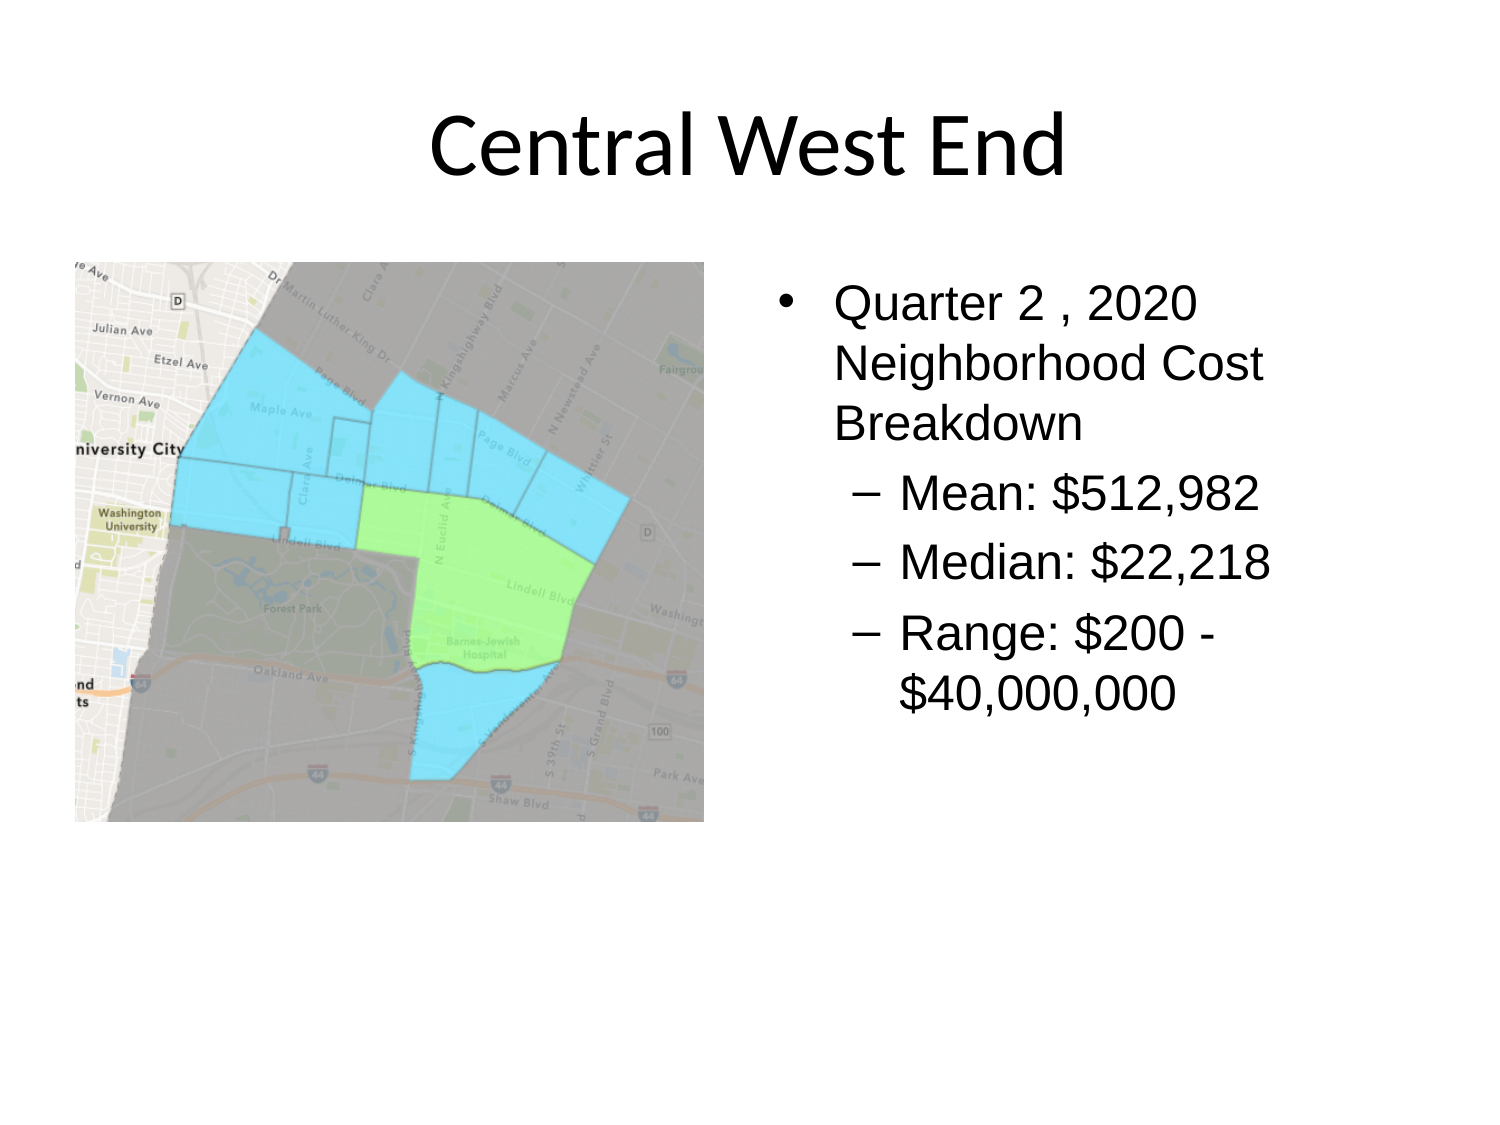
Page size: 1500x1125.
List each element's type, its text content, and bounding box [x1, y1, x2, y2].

title Central West End [75, 45, 1425, 233]
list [74, 262, 704, 823]
list Quarter 2 , 2020 Neighborhood Cost Breakdown Mean: $512,982 Median: $22,218 Range: $200 - $40,000,000 [762, 262, 1425, 1005]
